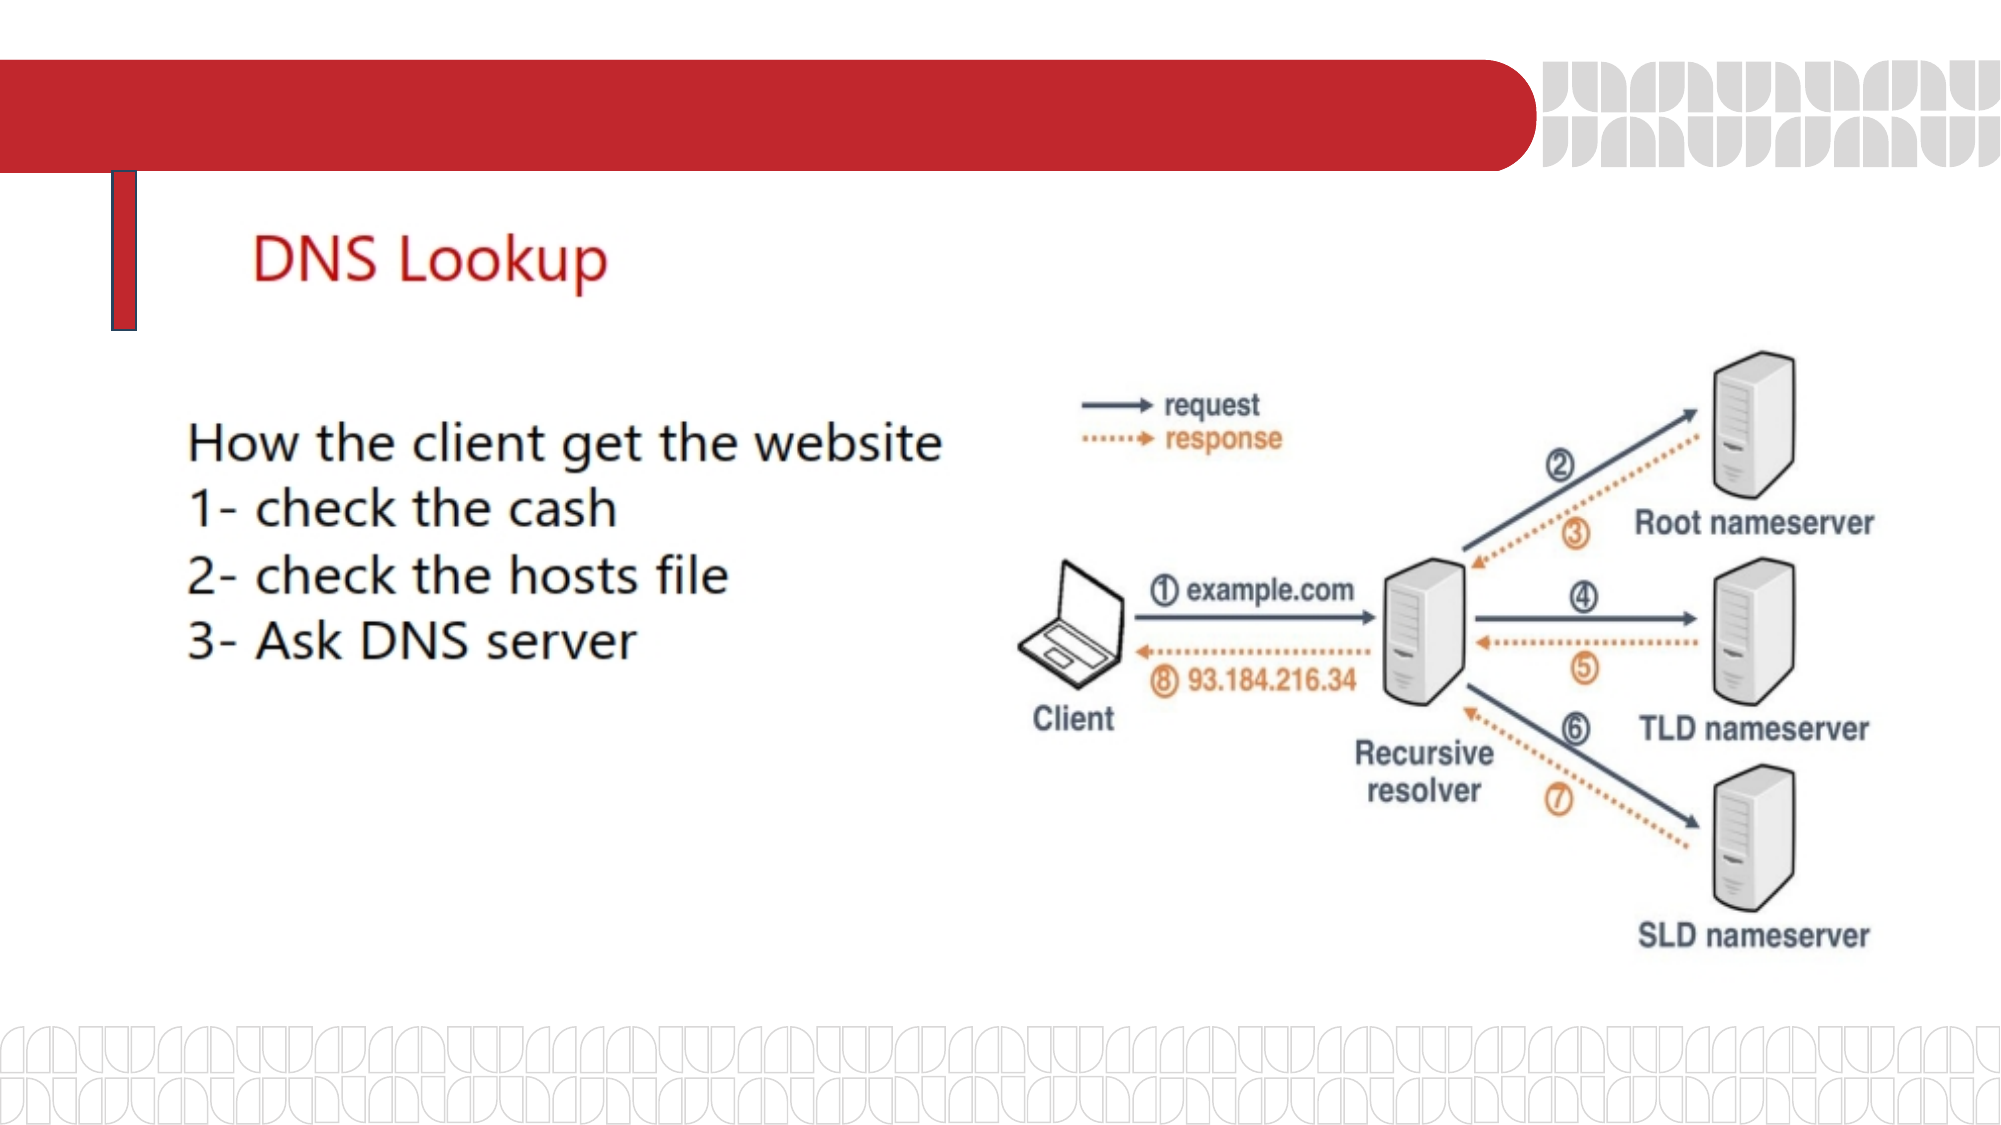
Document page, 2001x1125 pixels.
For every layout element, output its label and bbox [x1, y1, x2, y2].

picture [112, 171, 2000, 1010]
